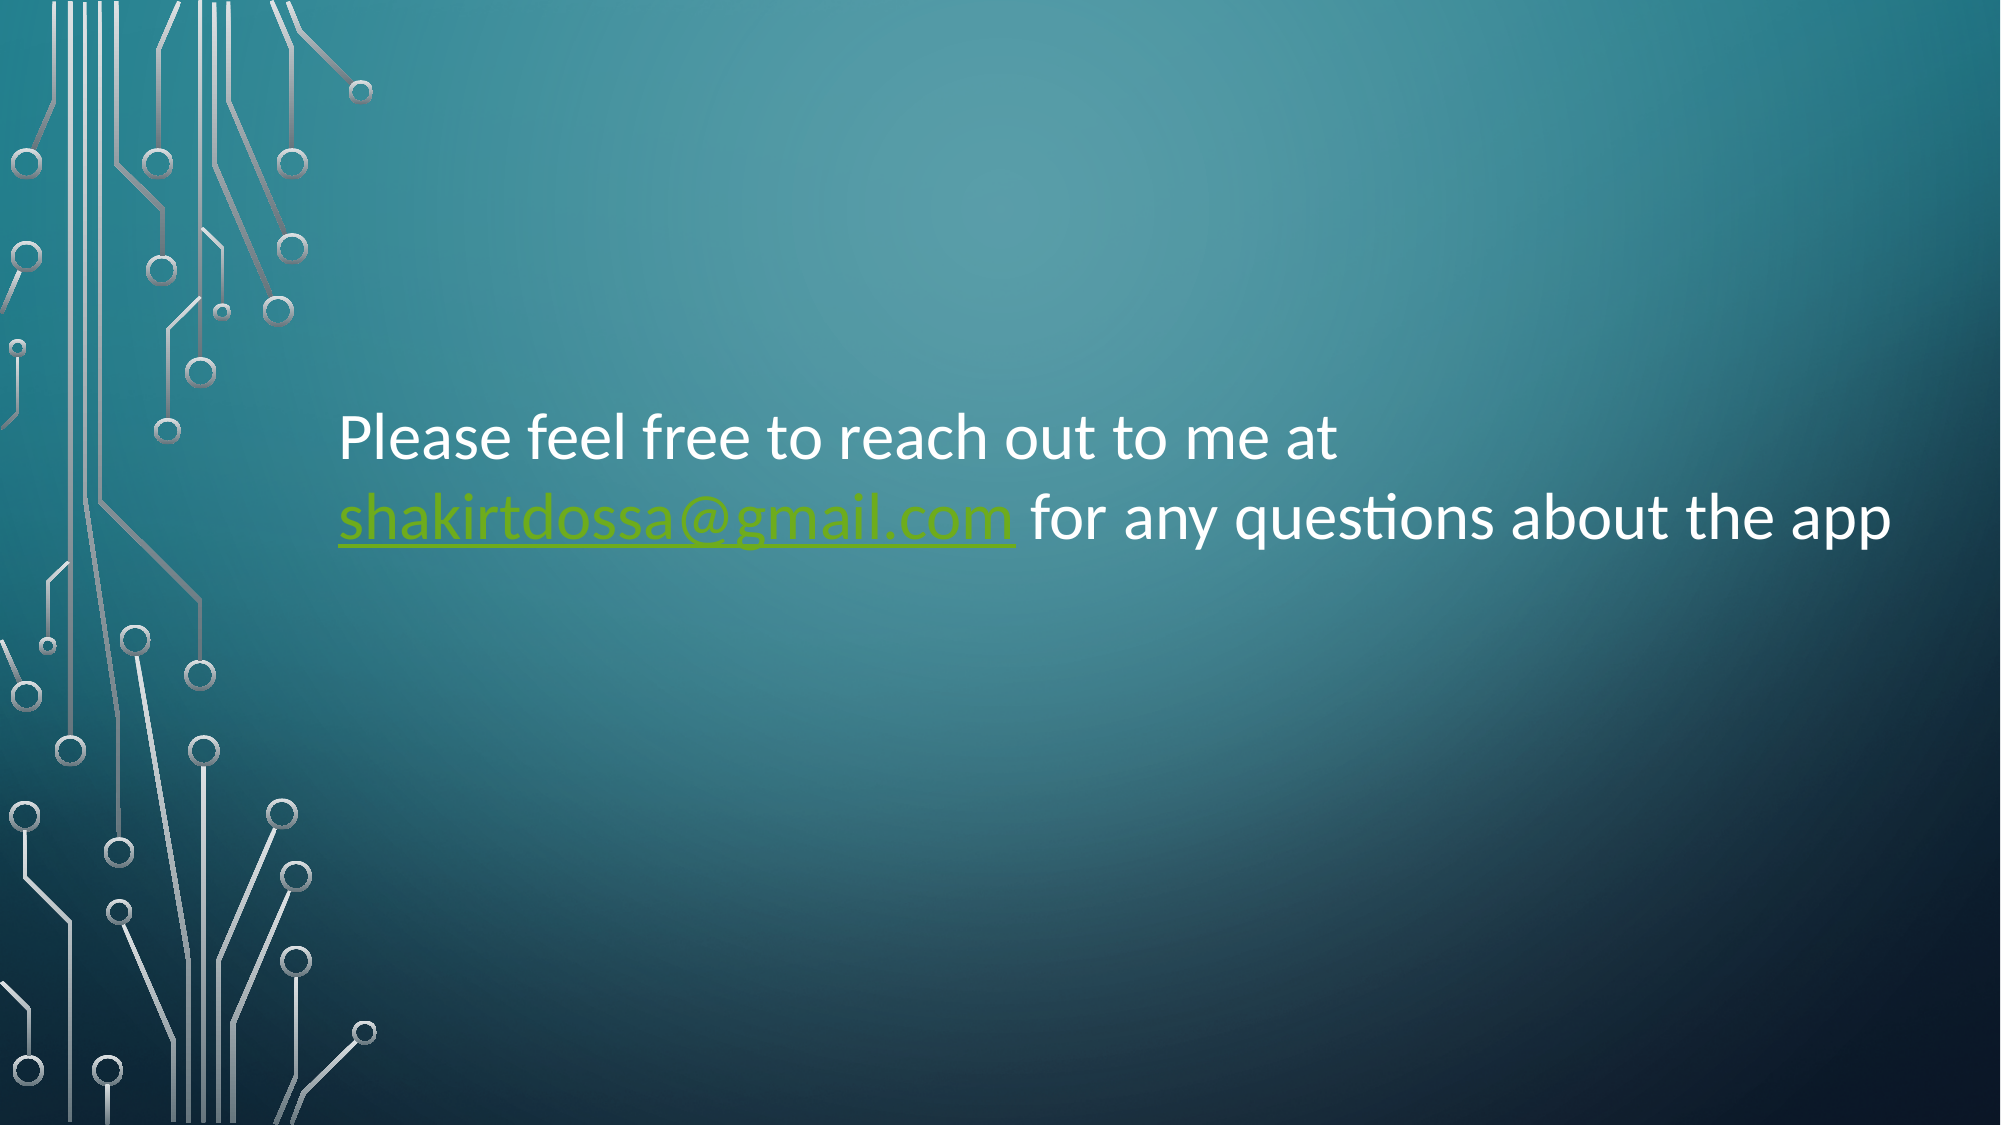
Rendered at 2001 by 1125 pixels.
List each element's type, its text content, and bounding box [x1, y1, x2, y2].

text_box Please feel free to reach out to me at shakirtdossa@gmail.com for any questions about the app [323, 385, 1944, 561]
